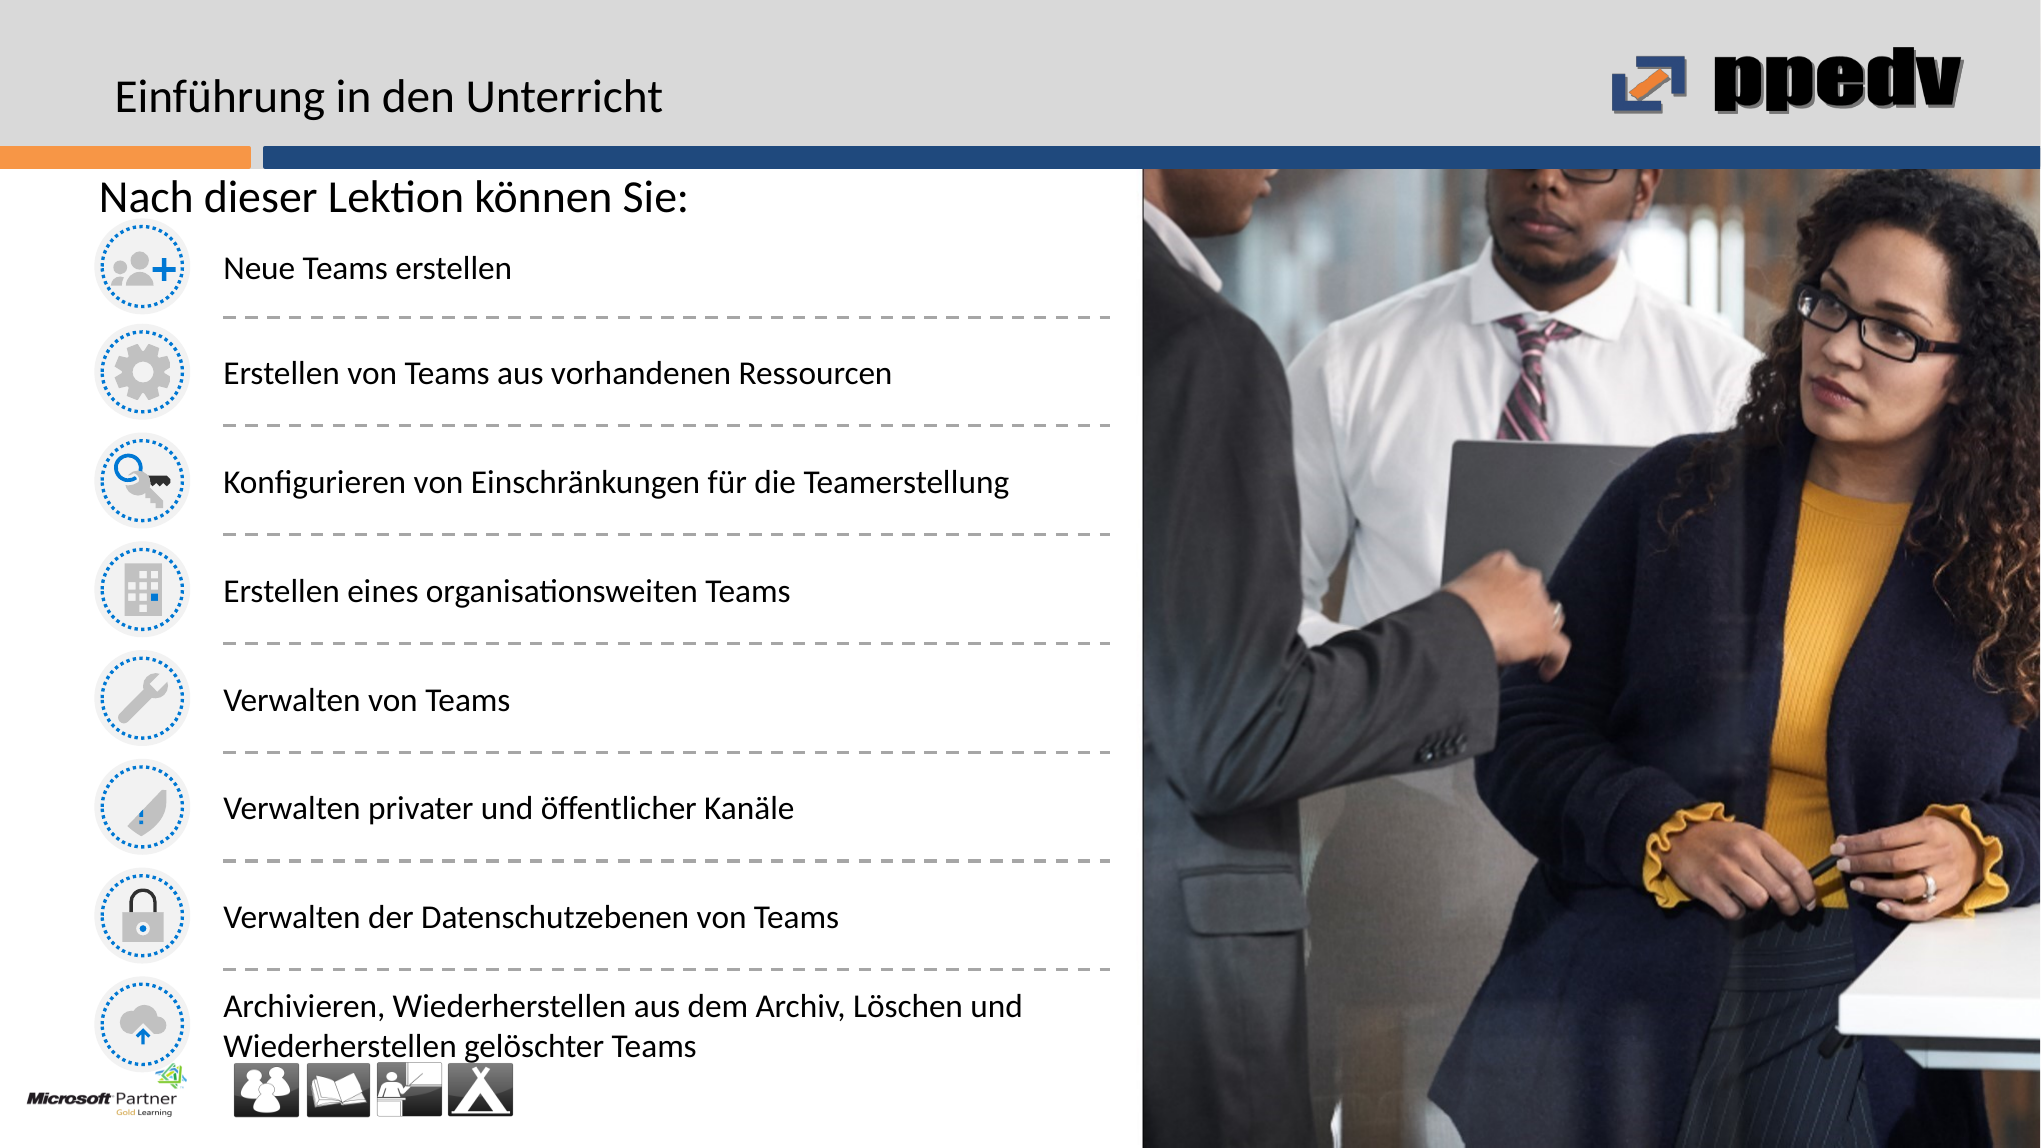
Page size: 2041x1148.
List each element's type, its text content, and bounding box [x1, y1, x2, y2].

text_box Neue Teams erstellen [223, 246, 1111, 287]
text_box Verwalten privater und öffentlicher Kanäle [223, 786, 1111, 827]
text_box Erstellen von Teams aus vorhandenen Ressourcen [223, 351, 1111, 392]
text_box Nach dieser Lektion können Sie: [98, 166, 1131, 222]
text_box Verwalten der Datenschutzebenen von Teams [223, 895, 1111, 936]
text_box Archivieren, Wiederherstellen aus dem Archiv, Löschen und Wiederherstellen gelöschter Teams [223, 984, 1111, 1065]
text_box Erstellen eines organisationsweiten Teams [223, 568, 1111, 610]
title Einführung in den Unterricht [99, 57, 1127, 130]
text_box Konfigurieren von Einschränkungen für die Teamerstellung [223, 460, 1111, 501]
picture [1598, 41, 1992, 125]
text_box Verwalten von Teams [223, 677, 1111, 718]
picture [0, 169, 2041, 1148]
